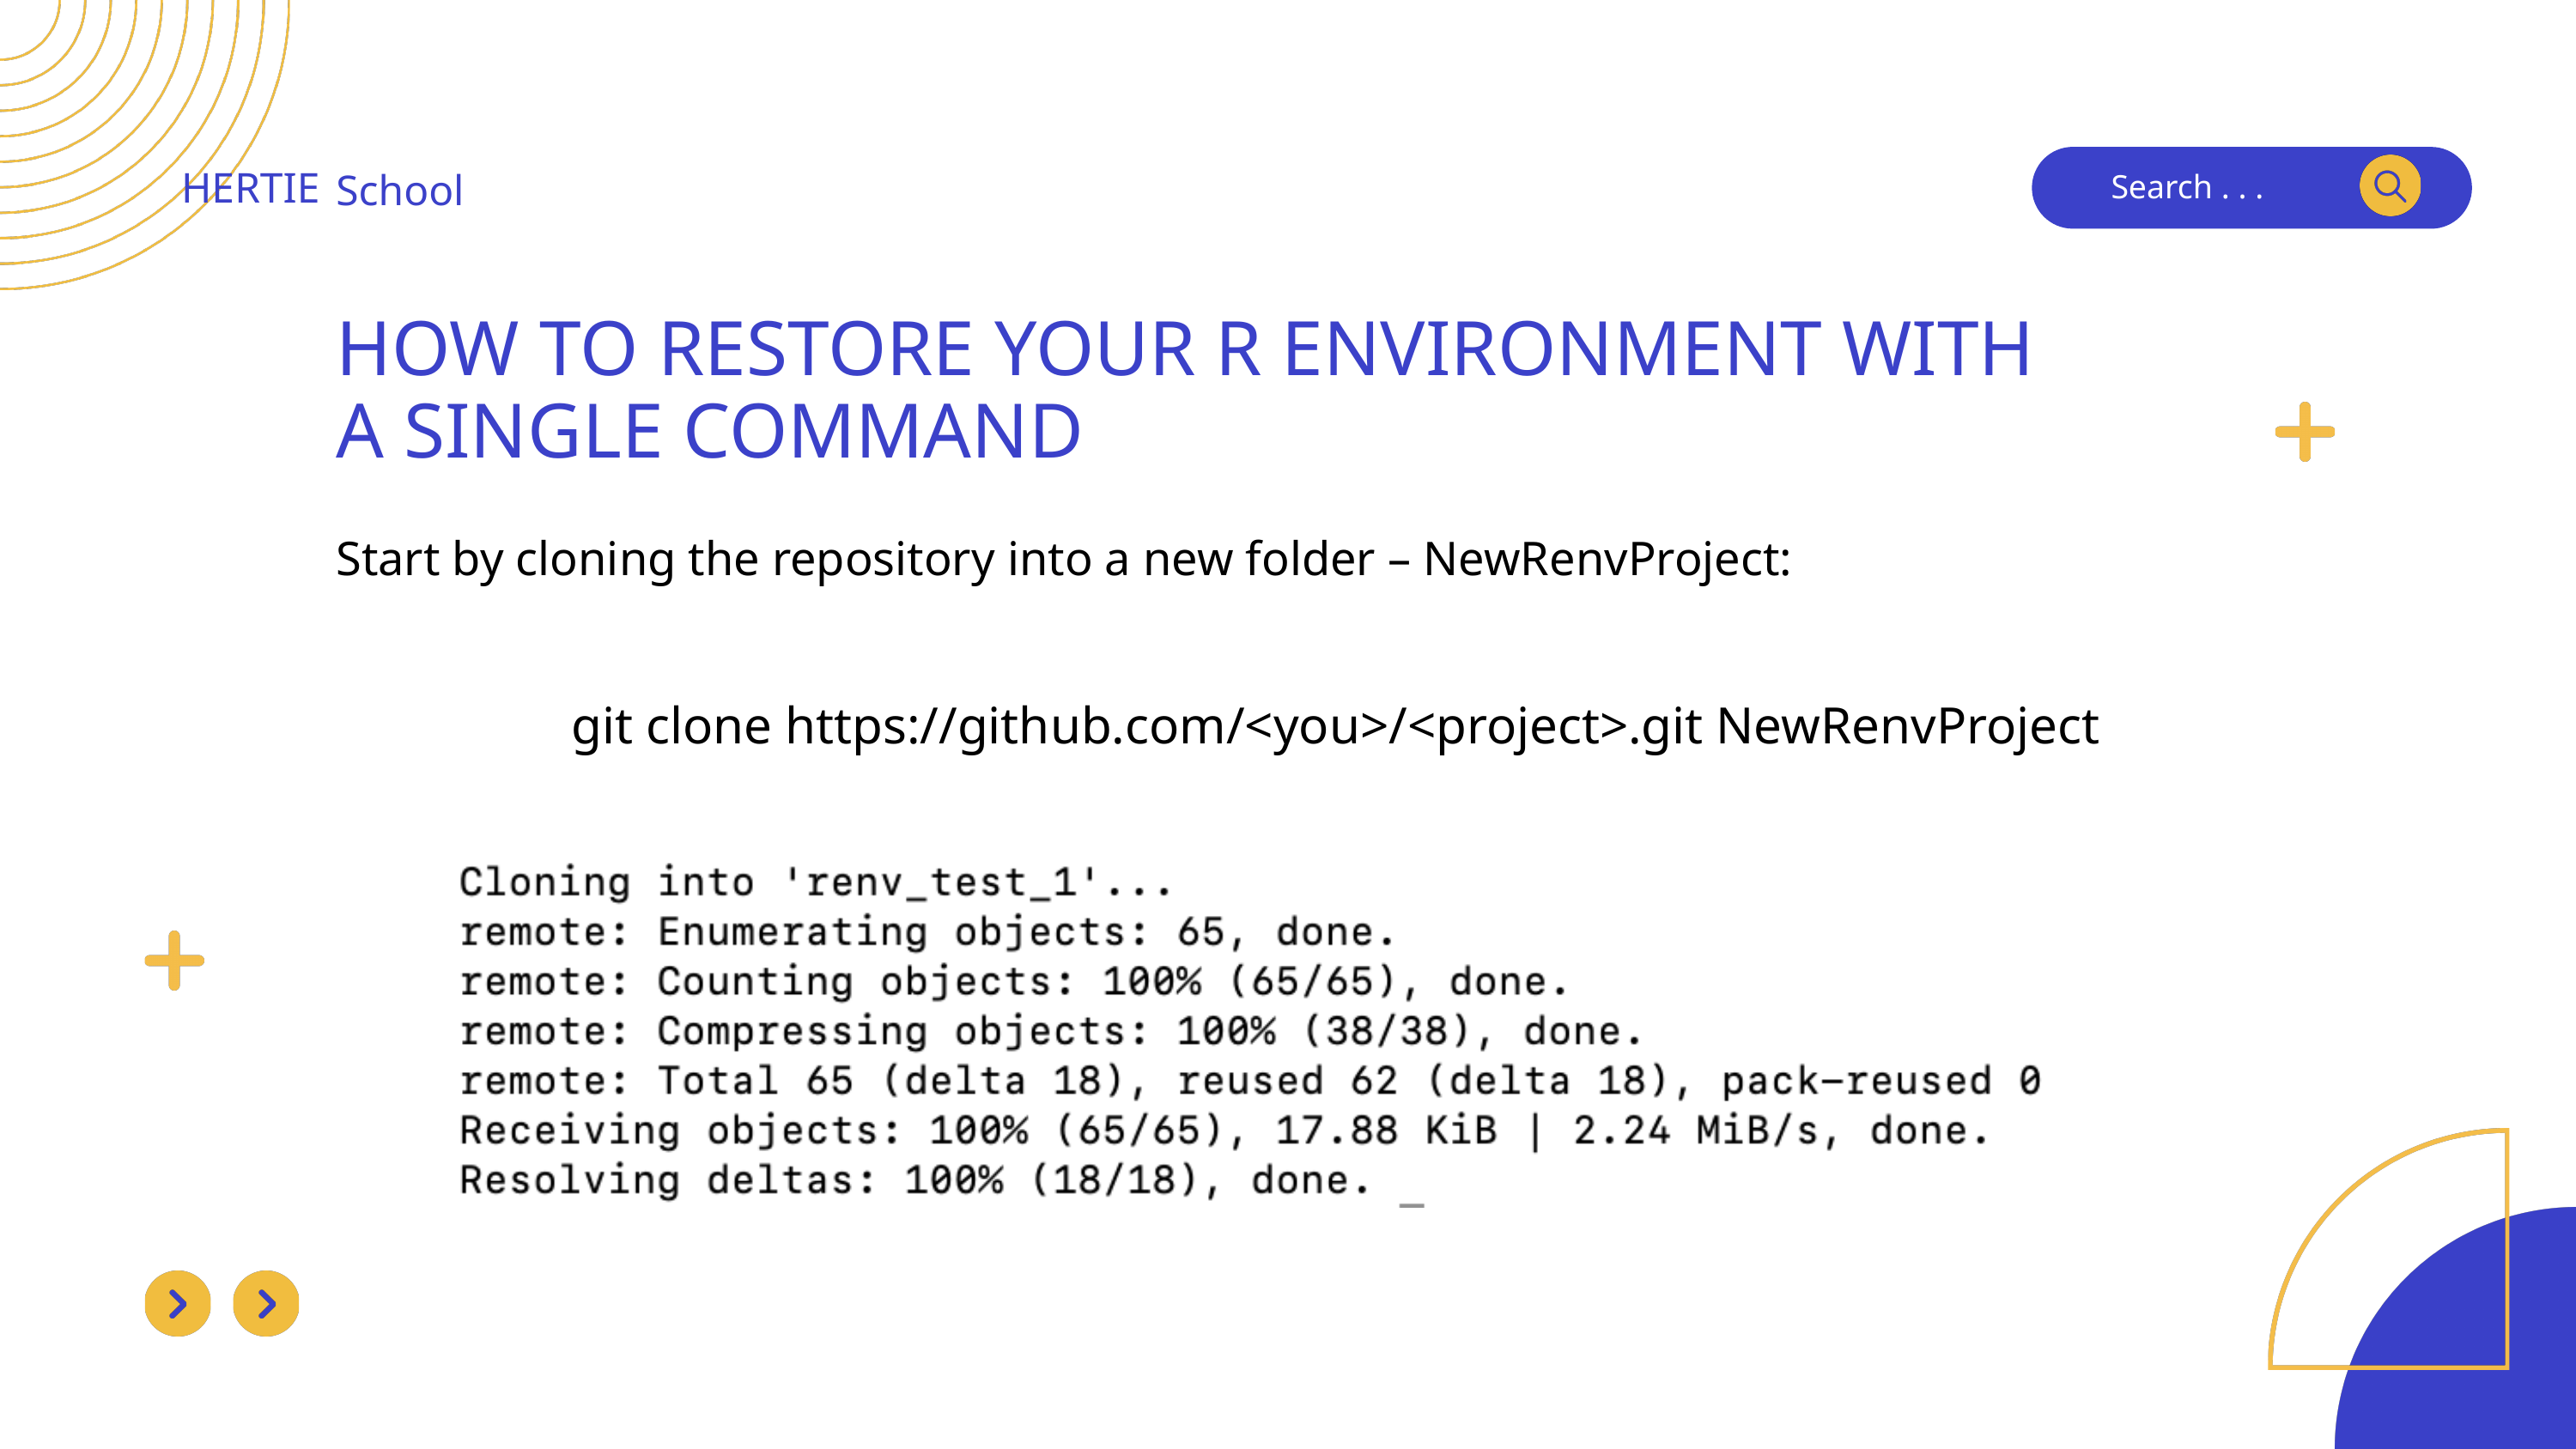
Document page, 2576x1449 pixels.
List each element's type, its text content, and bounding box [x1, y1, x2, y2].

text_box git clone https://github.com/<you>/<project>.git NewRenvProject [336, 693, 2335, 754]
text_box [2335, 1207, 2576, 1449]
text_box [2360, 155, 2421, 216]
text_box [2373, 169, 2407, 203]
text_box Search . . . [2111, 166, 2291, 205]
text_box School [336, 156, 525, 215]
text_box [2275, 402, 2336, 462]
text_box [2268, 1128, 2510, 1370]
text_box [144, 931, 204, 991]
text_box [169, 1289, 187, 1319]
text_box [0, 0, 290, 290]
text_box [144, 1270, 211, 1337]
text_box [459, 858, 2107, 1208]
text_box [258, 1289, 276, 1319]
text_box HERTIE [112, 154, 320, 212]
text_box [233, 1270, 300, 1337]
text_box HOW TO RESTORE YOUR R ENVIRONMENT WITH A SINGLE COMMAND [336, 307, 2111, 473]
text_box Start by cloning the repository into a new folder – NewRenvProject: [336, 529, 1912, 585]
